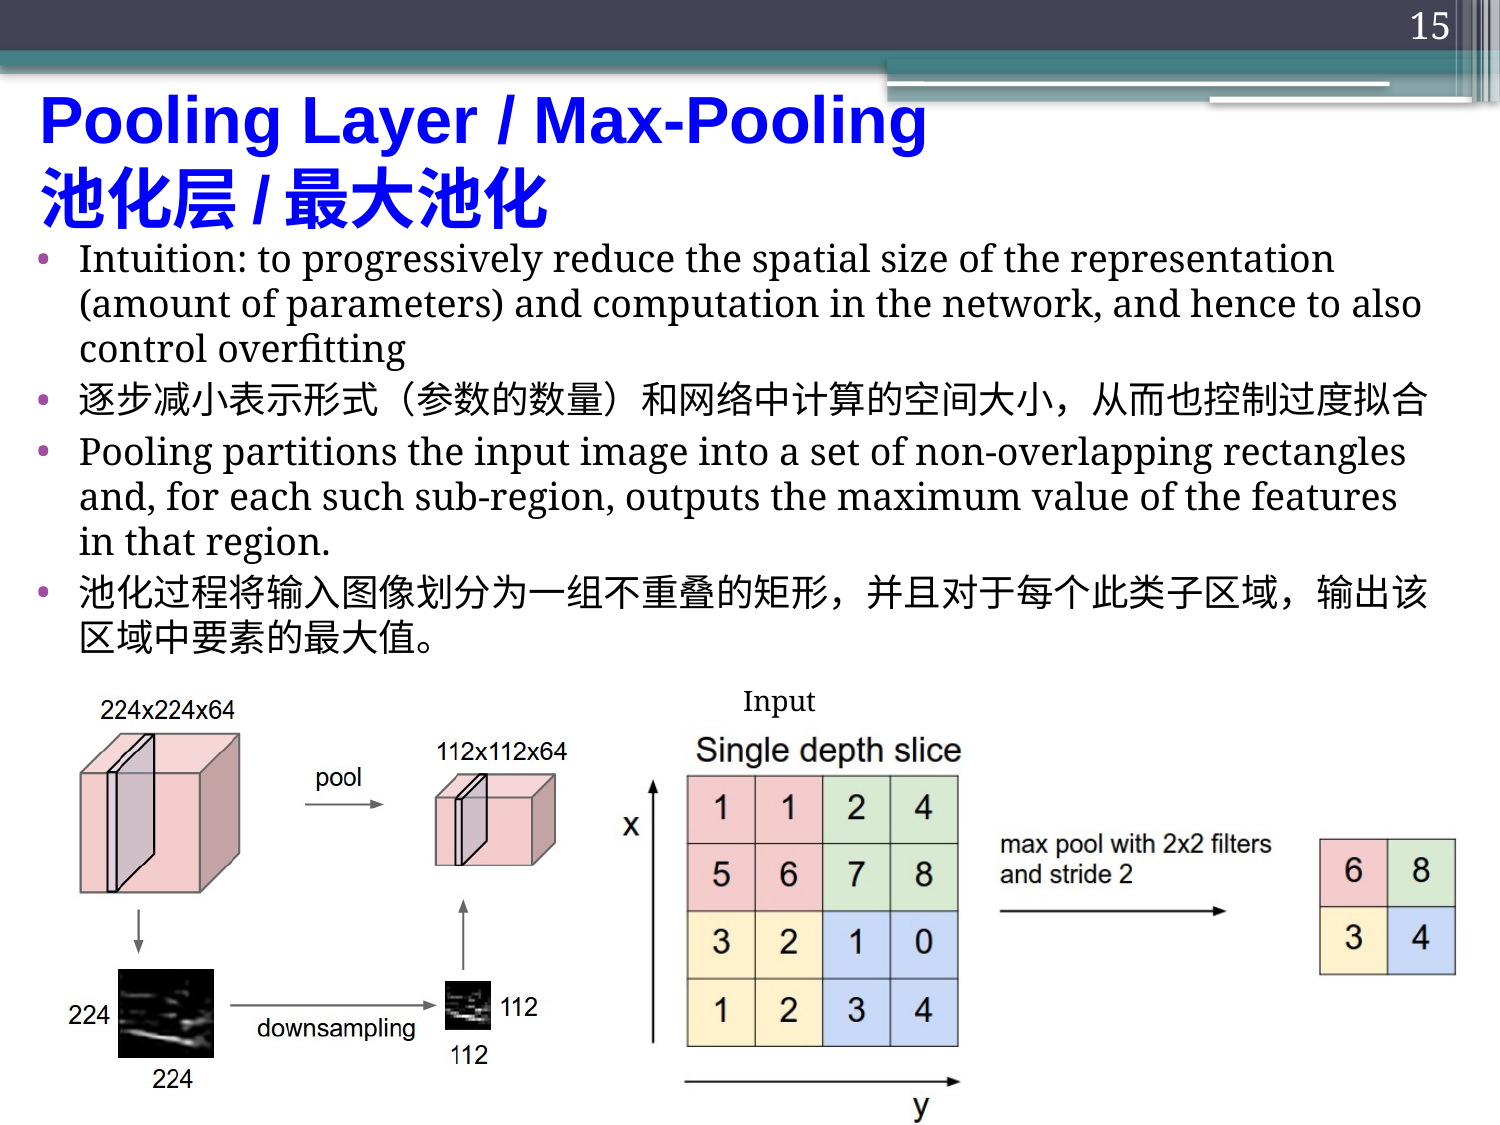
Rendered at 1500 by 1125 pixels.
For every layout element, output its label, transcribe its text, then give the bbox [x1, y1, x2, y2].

list Intuition: to progressively reduce the spatial size of the representation (amount of parameters) and computation in the network, and hence to also control overfitting 逐步减小表示形式（参数的数量）和网络中计算的空间大小，从而也控制过度拟合 Pooling partitions the input image into a set of non-overlapping rectangles and, for each such sub-region, outputs the maximum value of the features in that region. 池化过程将输入图像划分为一组不重叠的矩形，并且对于每个此类子区域，输出该区域中要素的最大值。 [3, 227, 1448, 498]
picture [615, 726, 1469, 1125]
title Pooling Layer / Max-Pooling 池化层/最大池化 [24, 69, 1375, 227]
picture [64, 695, 570, 1095]
text_box Input [642, 675, 918, 723]
slide_number 15 [1341, 0, 1466, 61]
